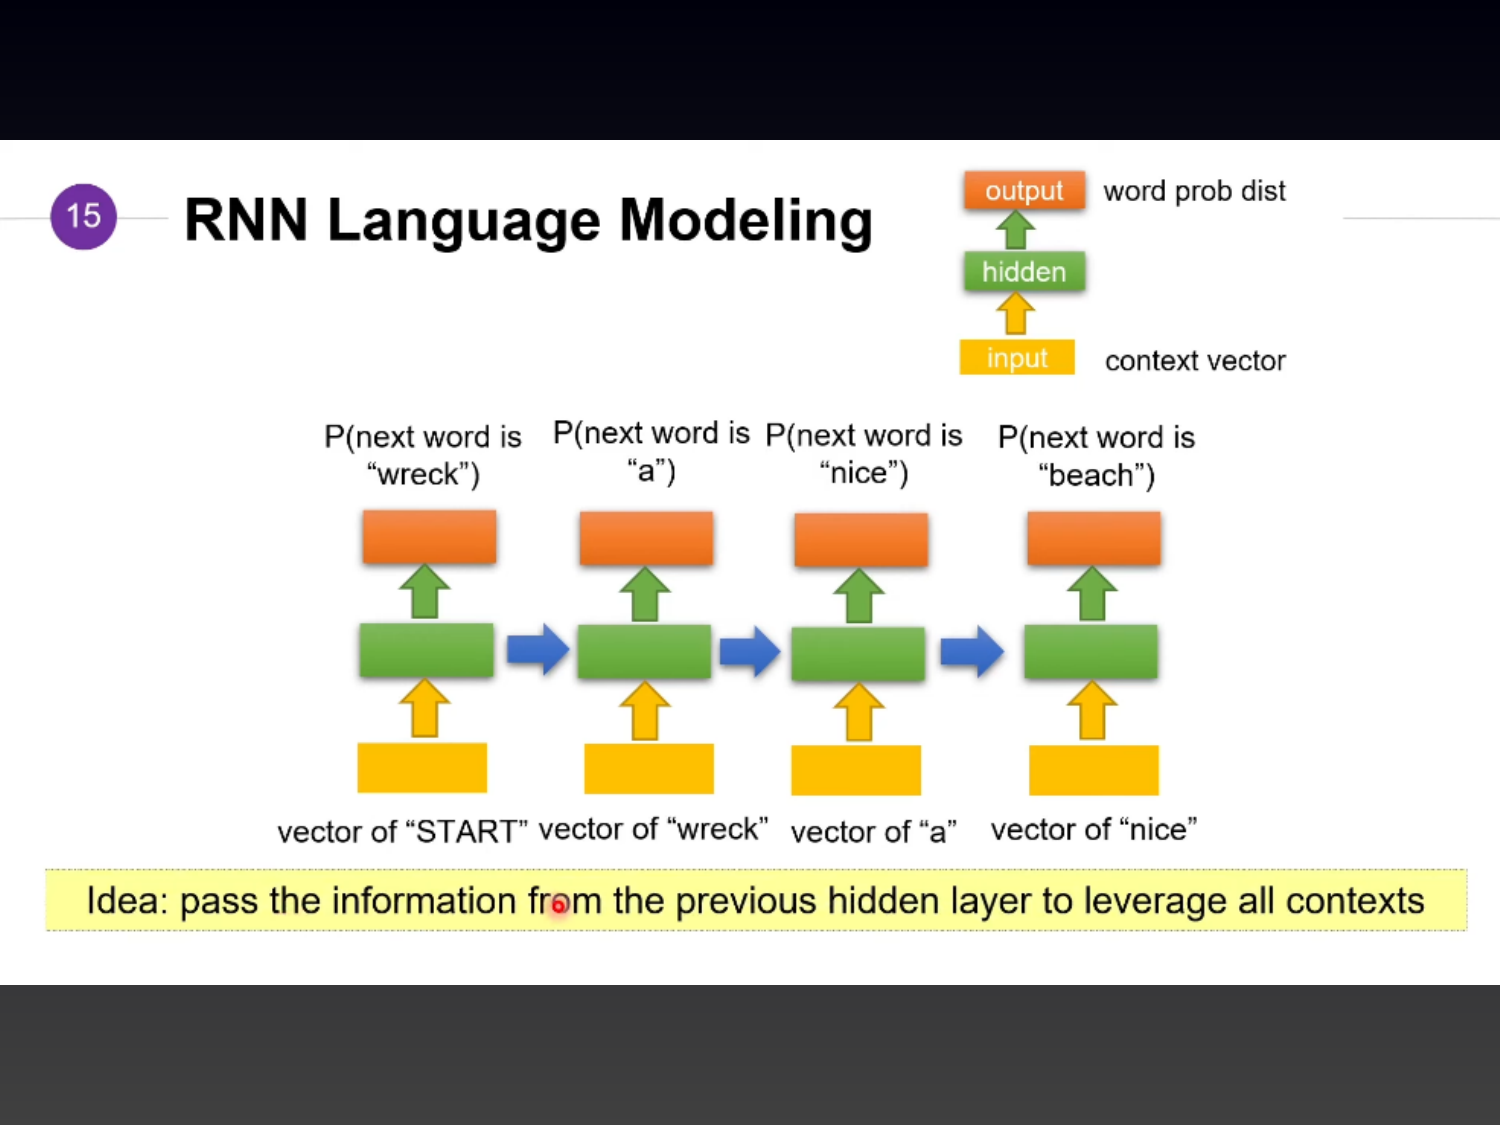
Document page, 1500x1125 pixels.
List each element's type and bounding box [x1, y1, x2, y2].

picture [0, 140, 1500, 985]
